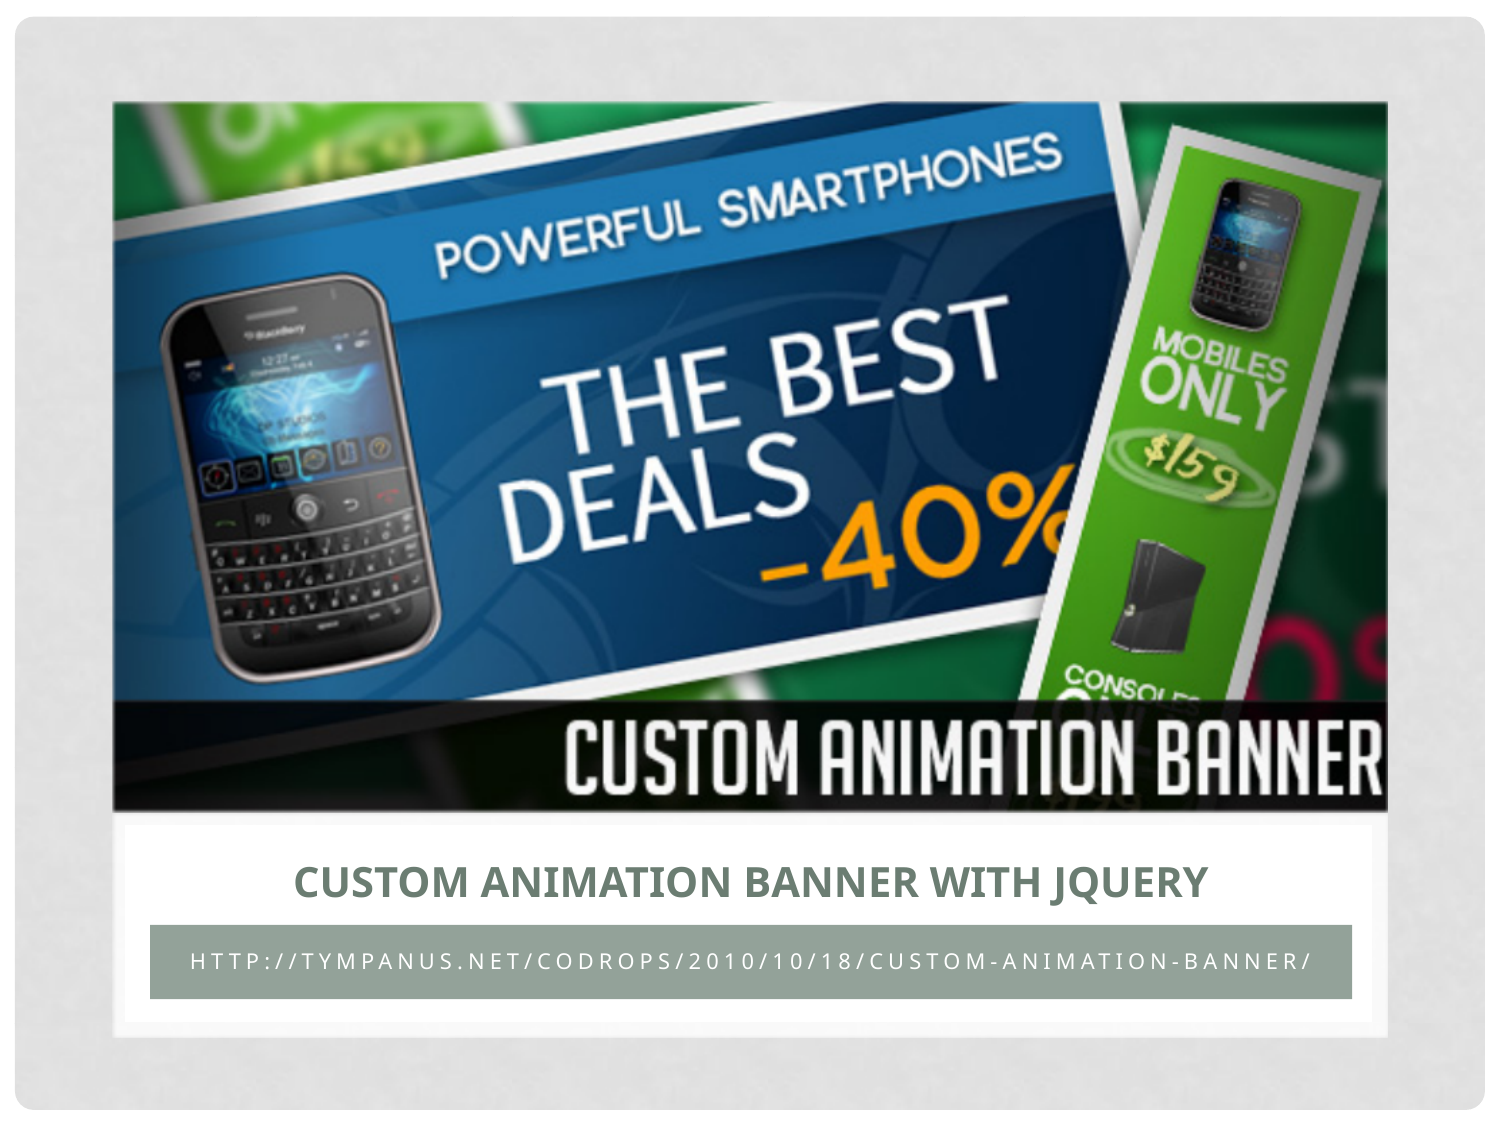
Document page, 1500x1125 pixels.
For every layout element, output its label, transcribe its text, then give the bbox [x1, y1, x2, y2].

picture [112, 101, 1388, 813]
title Custom Animation Banner with jQuery [150, 837, 1353, 924]
list http://tympanus.net/codrops/2010/10/18/custom-animation-banner/ [156, 927, 1346, 994]
